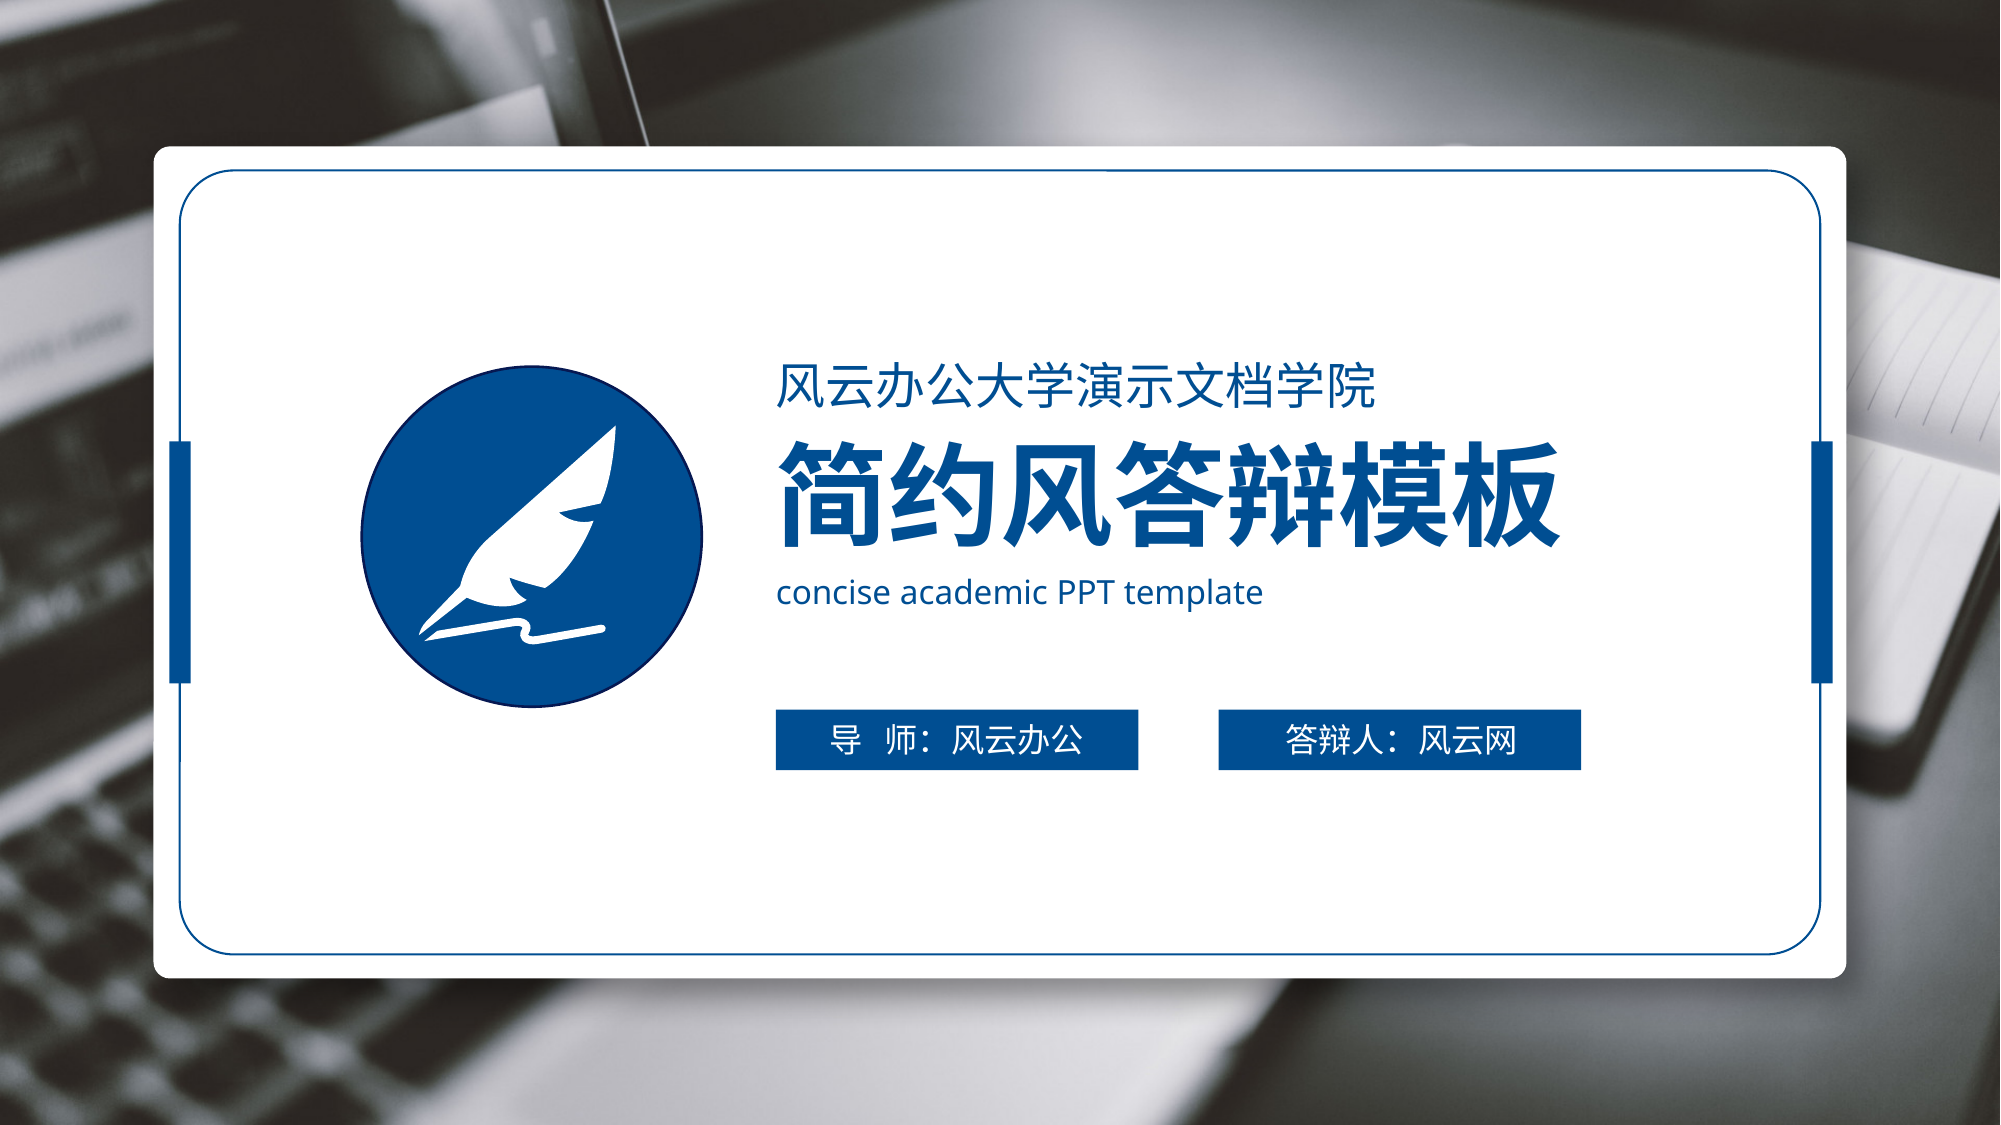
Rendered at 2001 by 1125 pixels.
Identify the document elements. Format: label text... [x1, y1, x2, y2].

text_box 风云办公大学演示文档学院 [775, 354, 1582, 415]
text_box [775, 709, 1139, 771]
text_box concise academic PPT template [775, 571, 1582, 612]
text_box 简约风答辩模板 [775, 425, 1582, 561]
text_box [424, 617, 606, 645]
text_box 答辩人：风云网 [1253, 719, 1551, 760]
text_box [1218, 709, 1582, 771]
picture [0, 0, 2000, 1125]
text_box [360, 365, 703, 708]
text_box [418, 425, 616, 636]
text_box 导 师：风云办公 [808, 719, 1106, 760]
